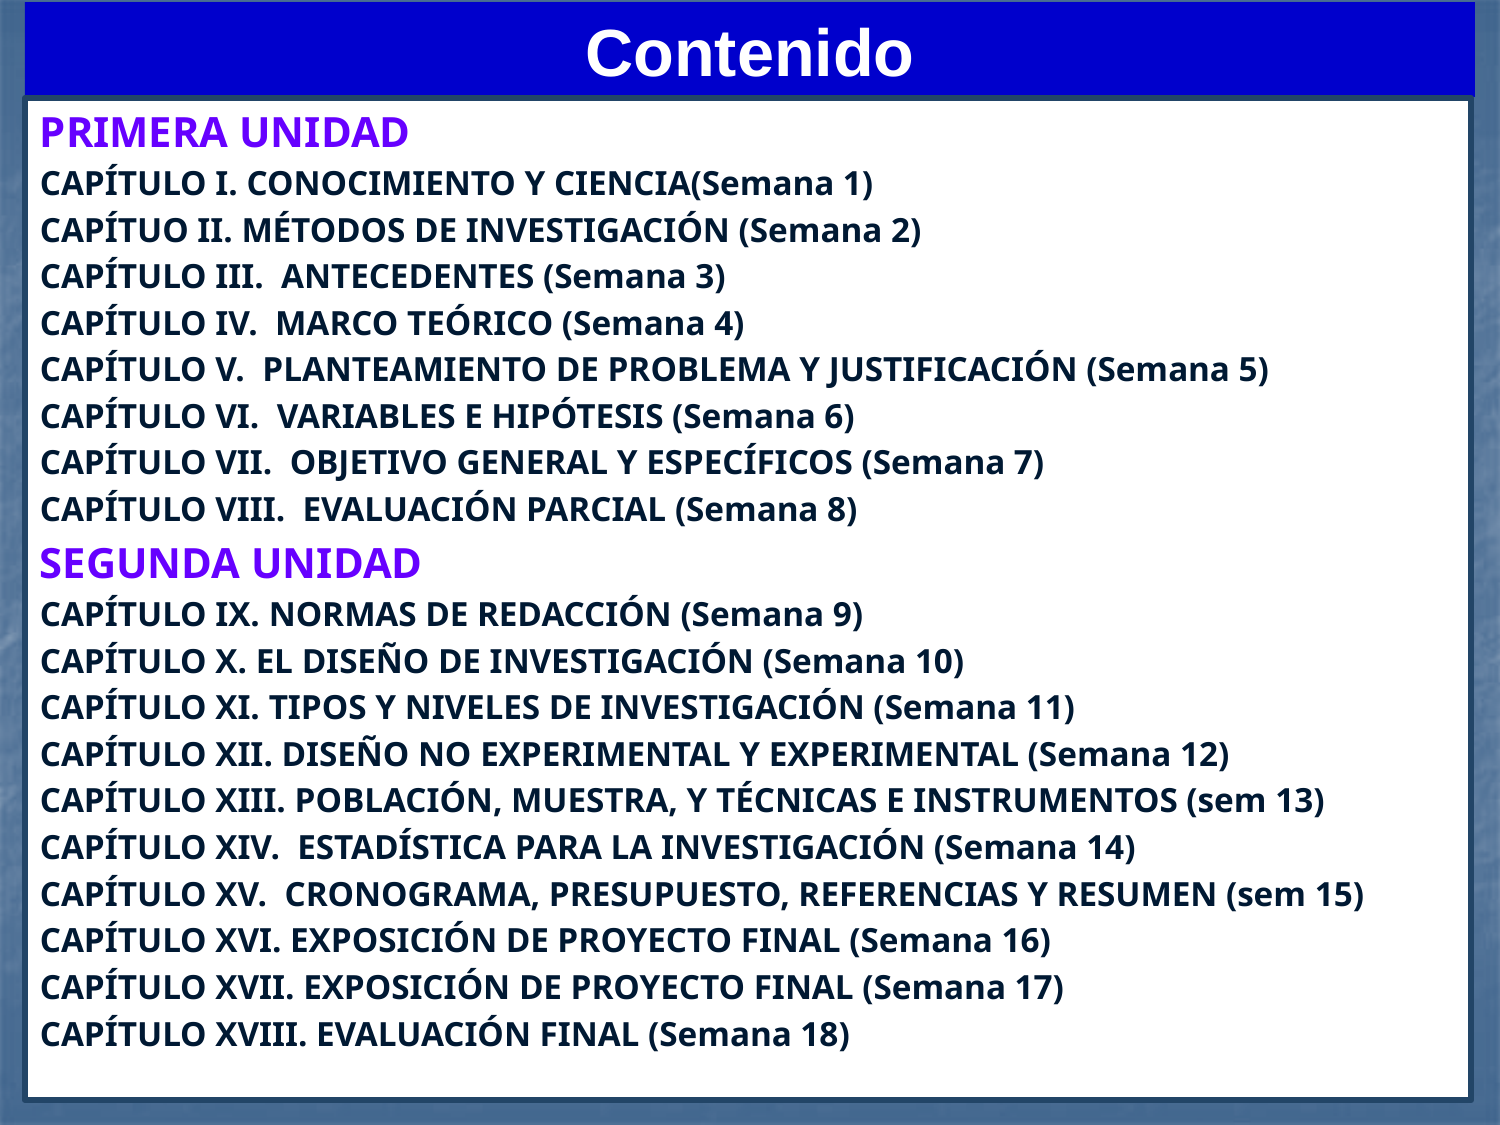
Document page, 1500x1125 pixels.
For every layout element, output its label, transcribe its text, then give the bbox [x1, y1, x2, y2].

text_box Contenido [24, 2, 1475, 97]
text_box PRIMERA UNIDAD CAPÍTULO I. CONOCIMIENTO Y CIENCIA(Semana 1) CAPÍTUO II. MÉTODOS DE INVESTIGACIÓN (Semana 2) CAPÍTULO III. ANTECEDENTES (Semana 3) CAPÍTULO IV. MARCO TEÓRICO (Semana 4) CAPÍTULO V. PLANTEAMIENTO DE PROBLEMA Y JUSTIFICACIÓN (Semana 5) CAPÍTULO VI. VARIABLES E HIPÓTESIS (Semana 6) CAPÍTULO VII. OBJETIVO GENERAL Y ESPECÍFICOS (Semana 7) CAPÍTULO VIII. EVALUACIÓN PARCIAL (Semana 8) SEGUNDA UNIDAD CAPÍTULO IX. NORMAS DE REDACCIÓN (Semana 9) CAPÍTULO X. EL DISEÑO DE INVESTIGACIÓN (Semana 10) CAPÍTULO XI. TIPOS Y NIVELES DE INVESTIGACIÓN (Semana 11) CAPÍTULO XII. DISEÑO NO EXPERIMENTAL Y EXPERIMENTAL (Semana 12) CAPÍTULO XIII. POBLACIÓN, MUESTRA, Y TÉCNICAS E INSTRUMENTOS (sem 13) CAPÍTULO XIV. ESTADÍSTICA PARA LA INVESTIGACIÓN (Semana 14) CAPÍTULO XV. CRONOGRAMA, PRESUPUESTO, REFERENCIAS Y RESUMEN (sem 15) CAPÍTULO XVI. EXPOSICIÓN DE PROYECTO FINAL (Semana 16) CAPÍTULO XVII. EXPOSICIÓN DE PROYECTO FINAL (Semana 17) CAPÍTULO XVIII. EVALUACIÓN FINAL (Semana 18) [24, 98, 1472, 1100]
